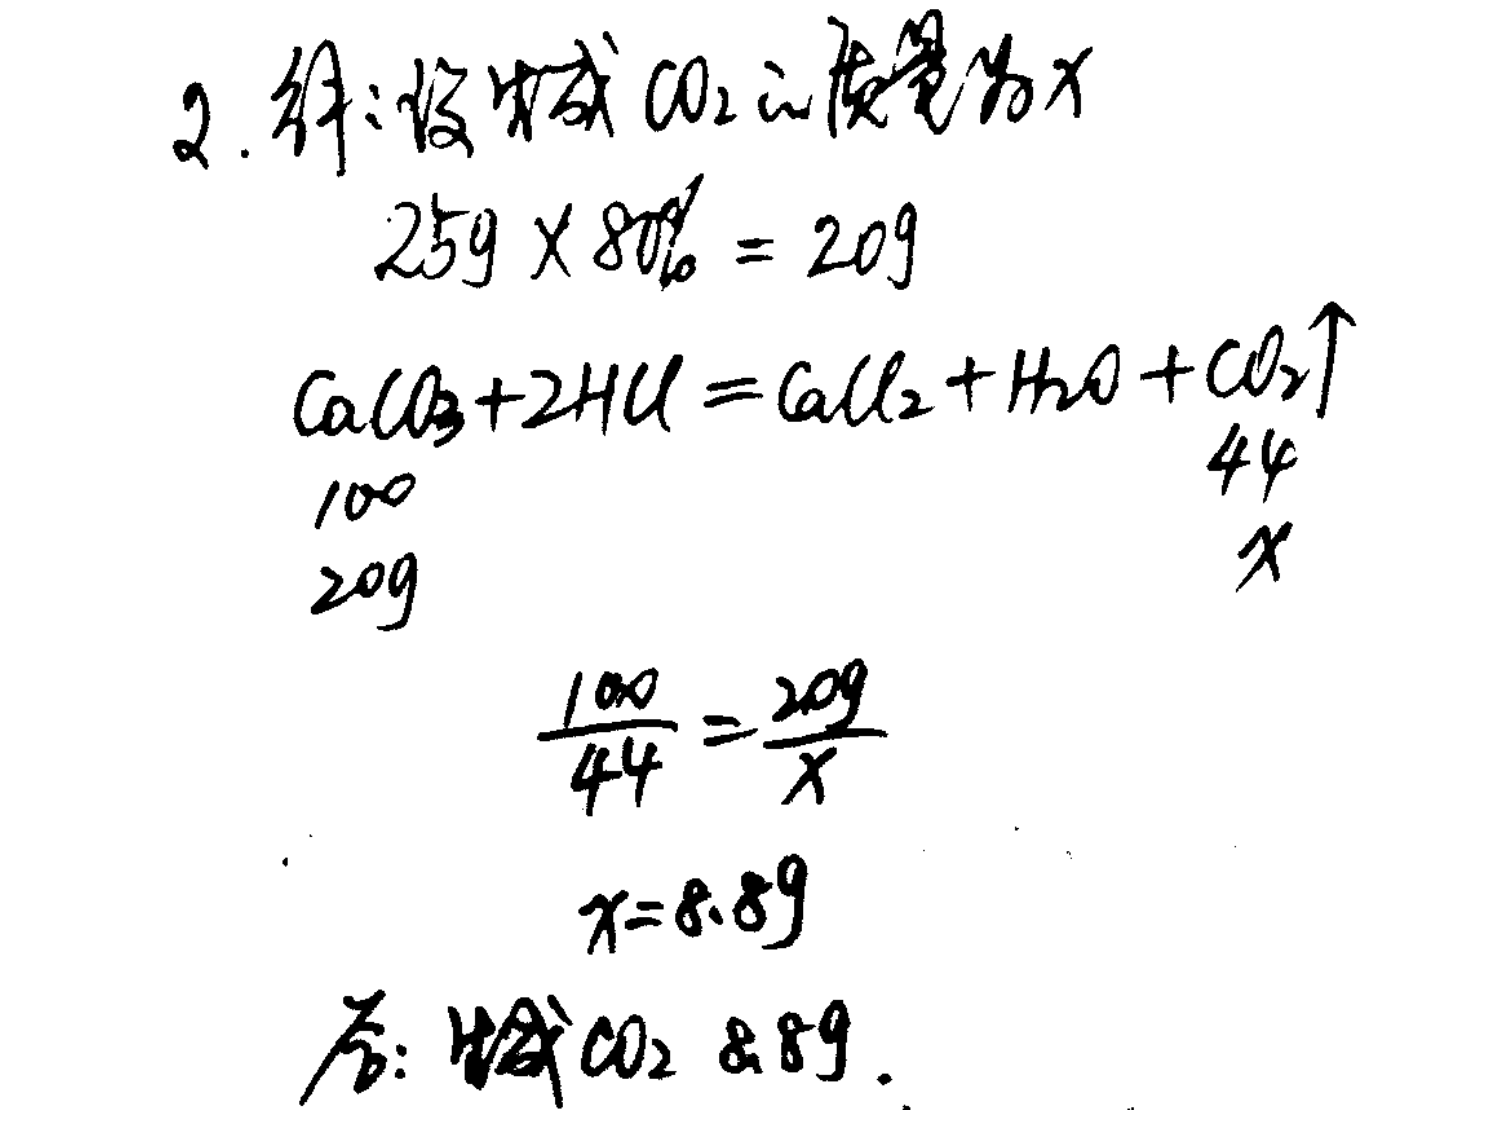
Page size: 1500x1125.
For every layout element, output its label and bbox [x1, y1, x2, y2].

list [147, 0, 1365, 1110]
